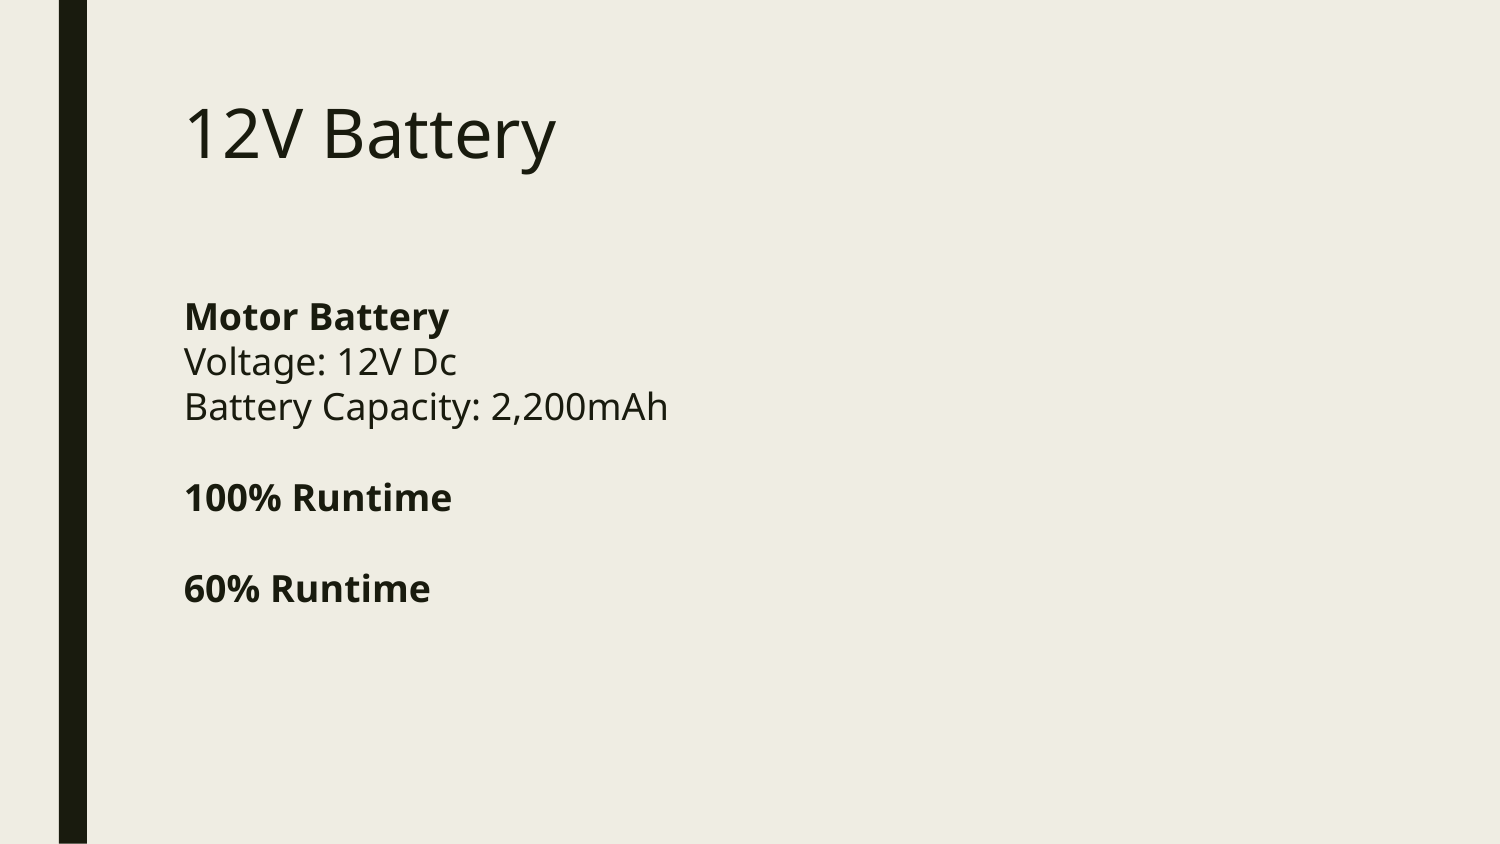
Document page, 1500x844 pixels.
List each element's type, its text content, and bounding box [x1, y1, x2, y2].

title 12V Battery [168, 84, 1351, 268]
